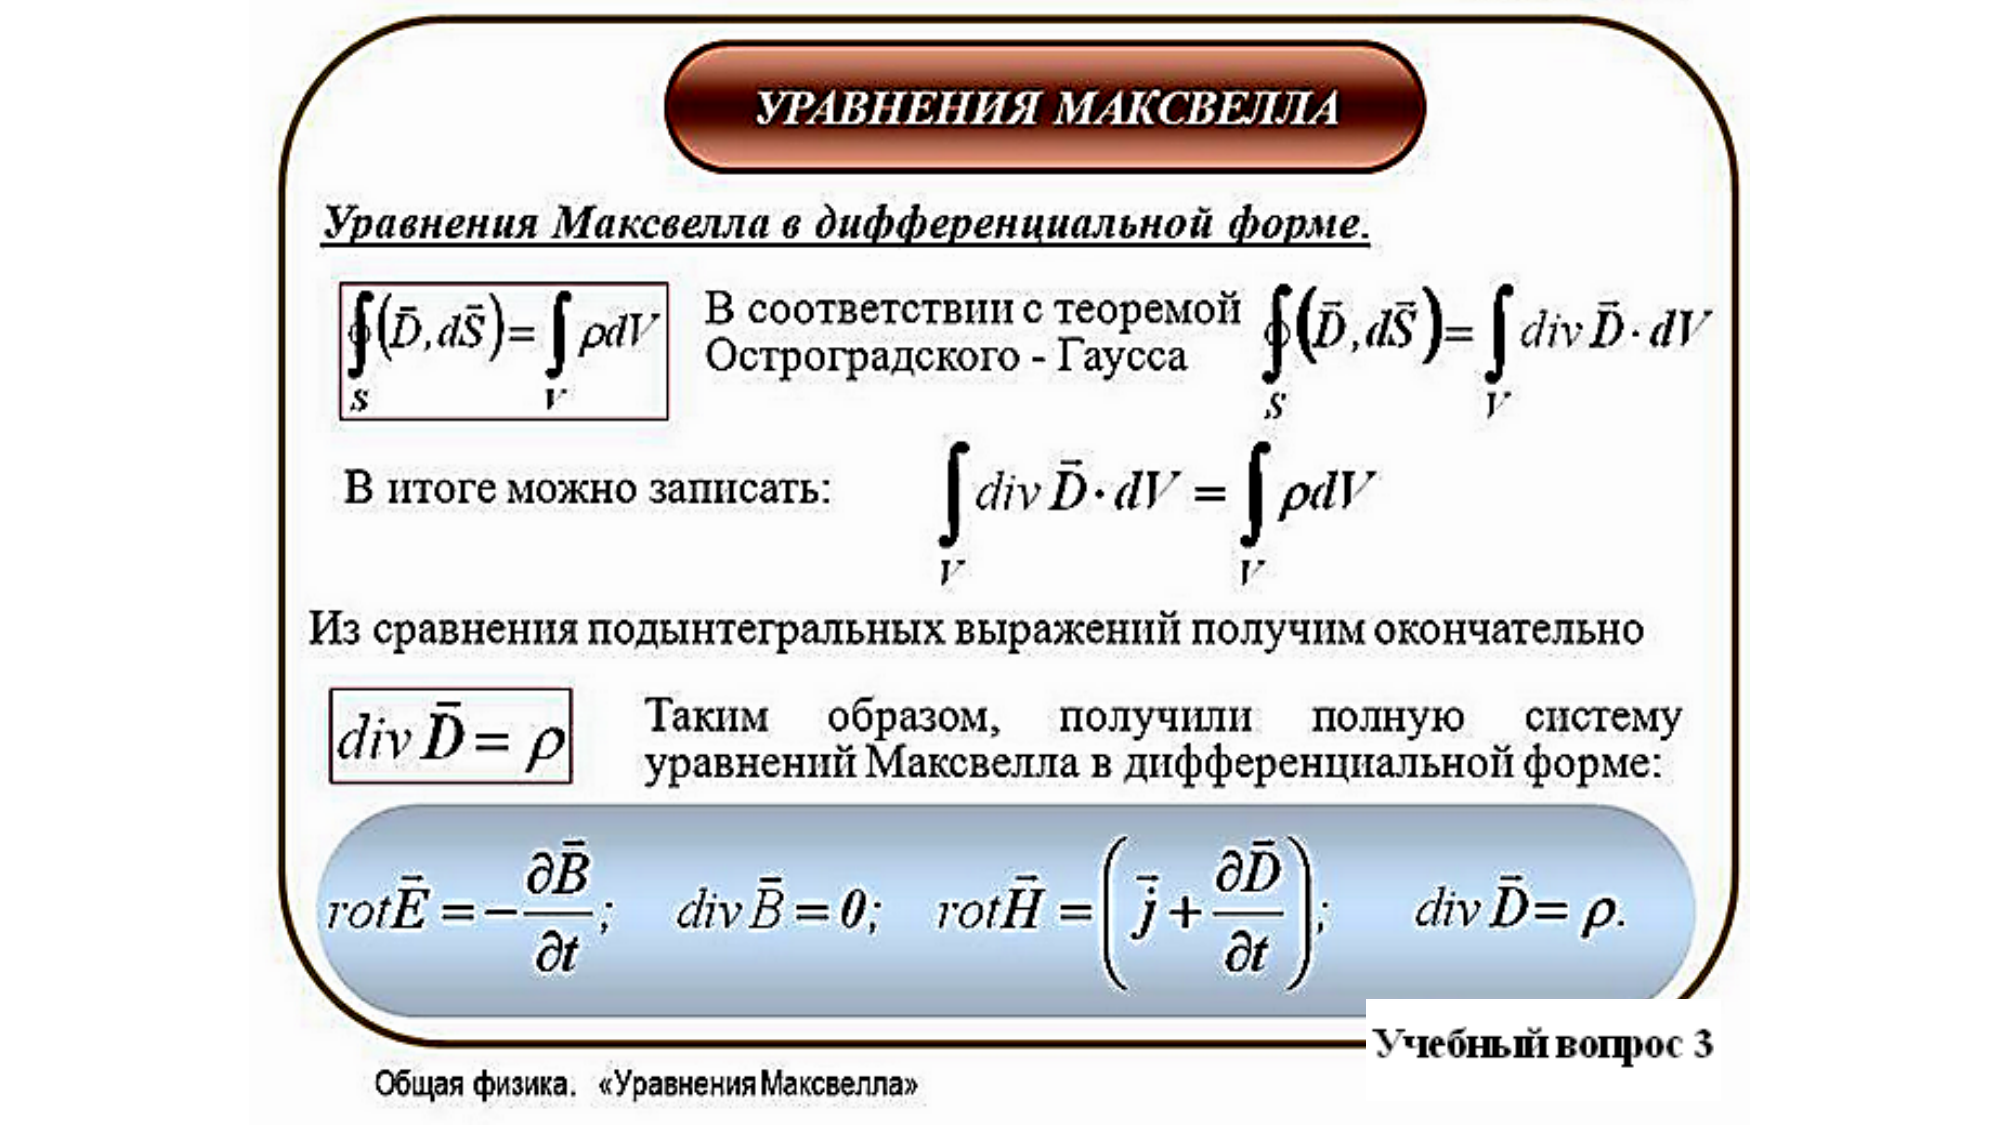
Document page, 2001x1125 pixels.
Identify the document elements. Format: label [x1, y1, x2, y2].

picture [249, 0, 1750, 1125]
